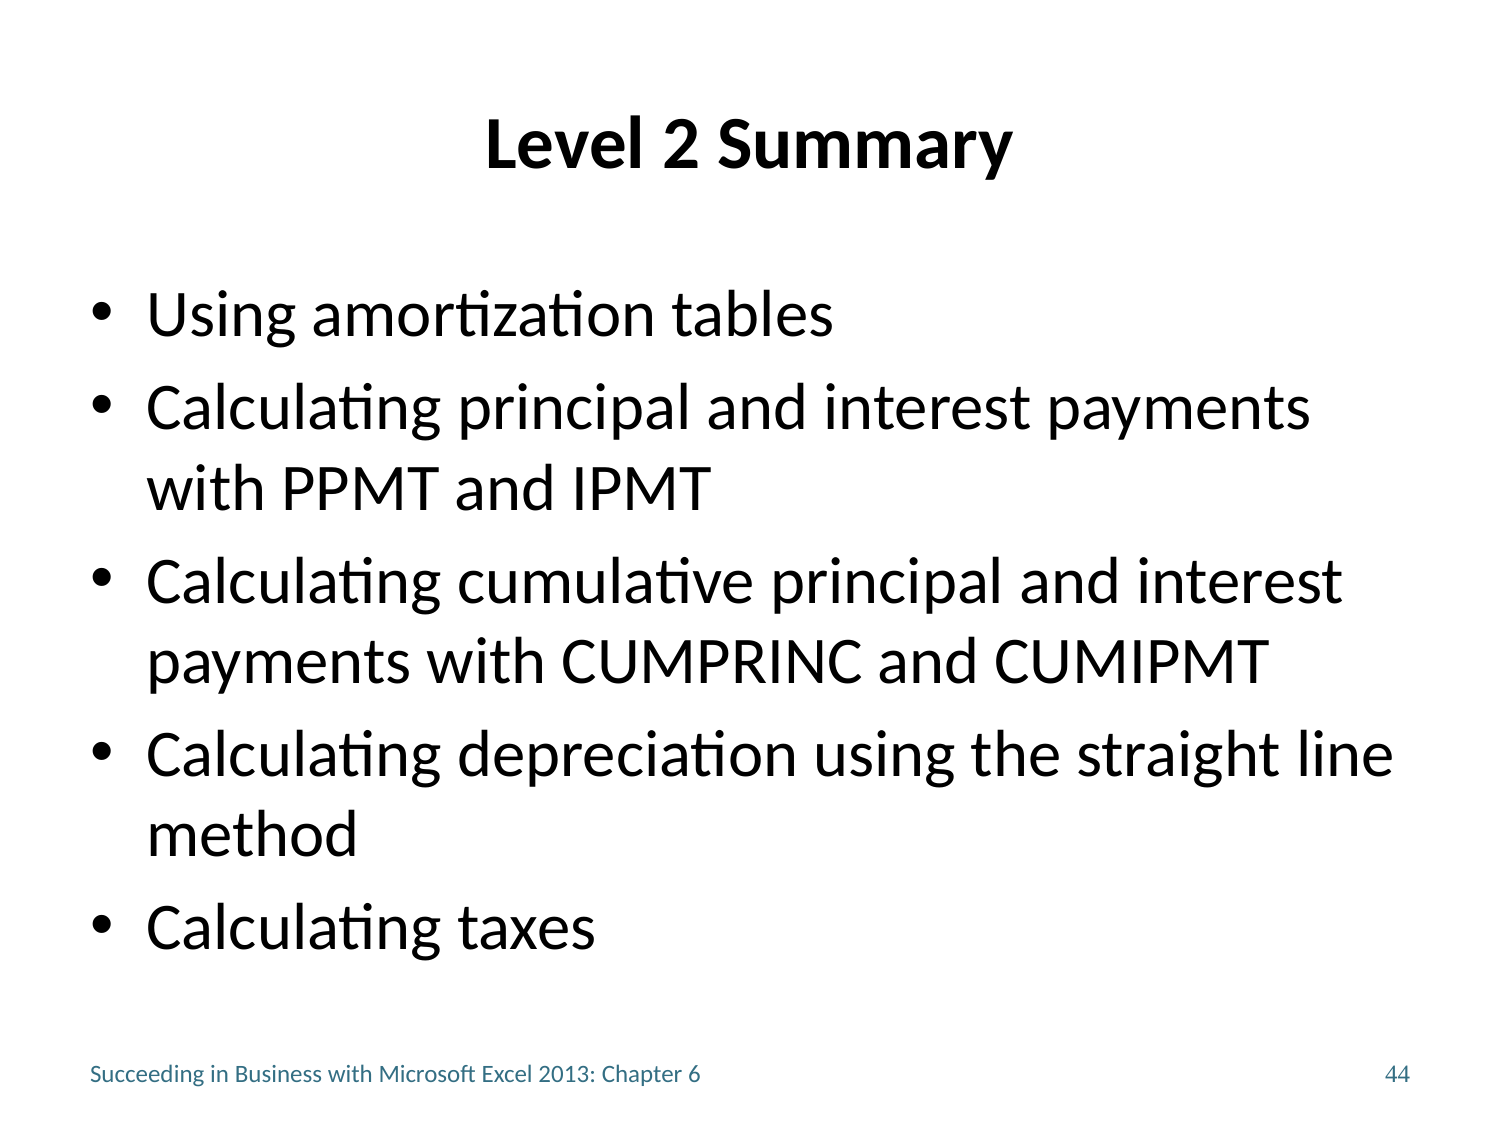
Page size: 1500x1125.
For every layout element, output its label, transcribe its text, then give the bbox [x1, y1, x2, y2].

footer Succeeding in Business with Microsoft Excel 2013: Chapter 6 [75, 1042, 963, 1103]
list Using amortization tables Calculating principal and interest payments with PPMT and IPMT Calculating cumulative principal and interest payments with CUMPRINC and CUMIPMT Calculating depreciation using the straight line method Calculating taxes [75, 262, 1425, 1005]
slide_number 44 [1074, 1042, 1425, 1103]
title Level 2 Summary [75, 45, 1425, 233]
